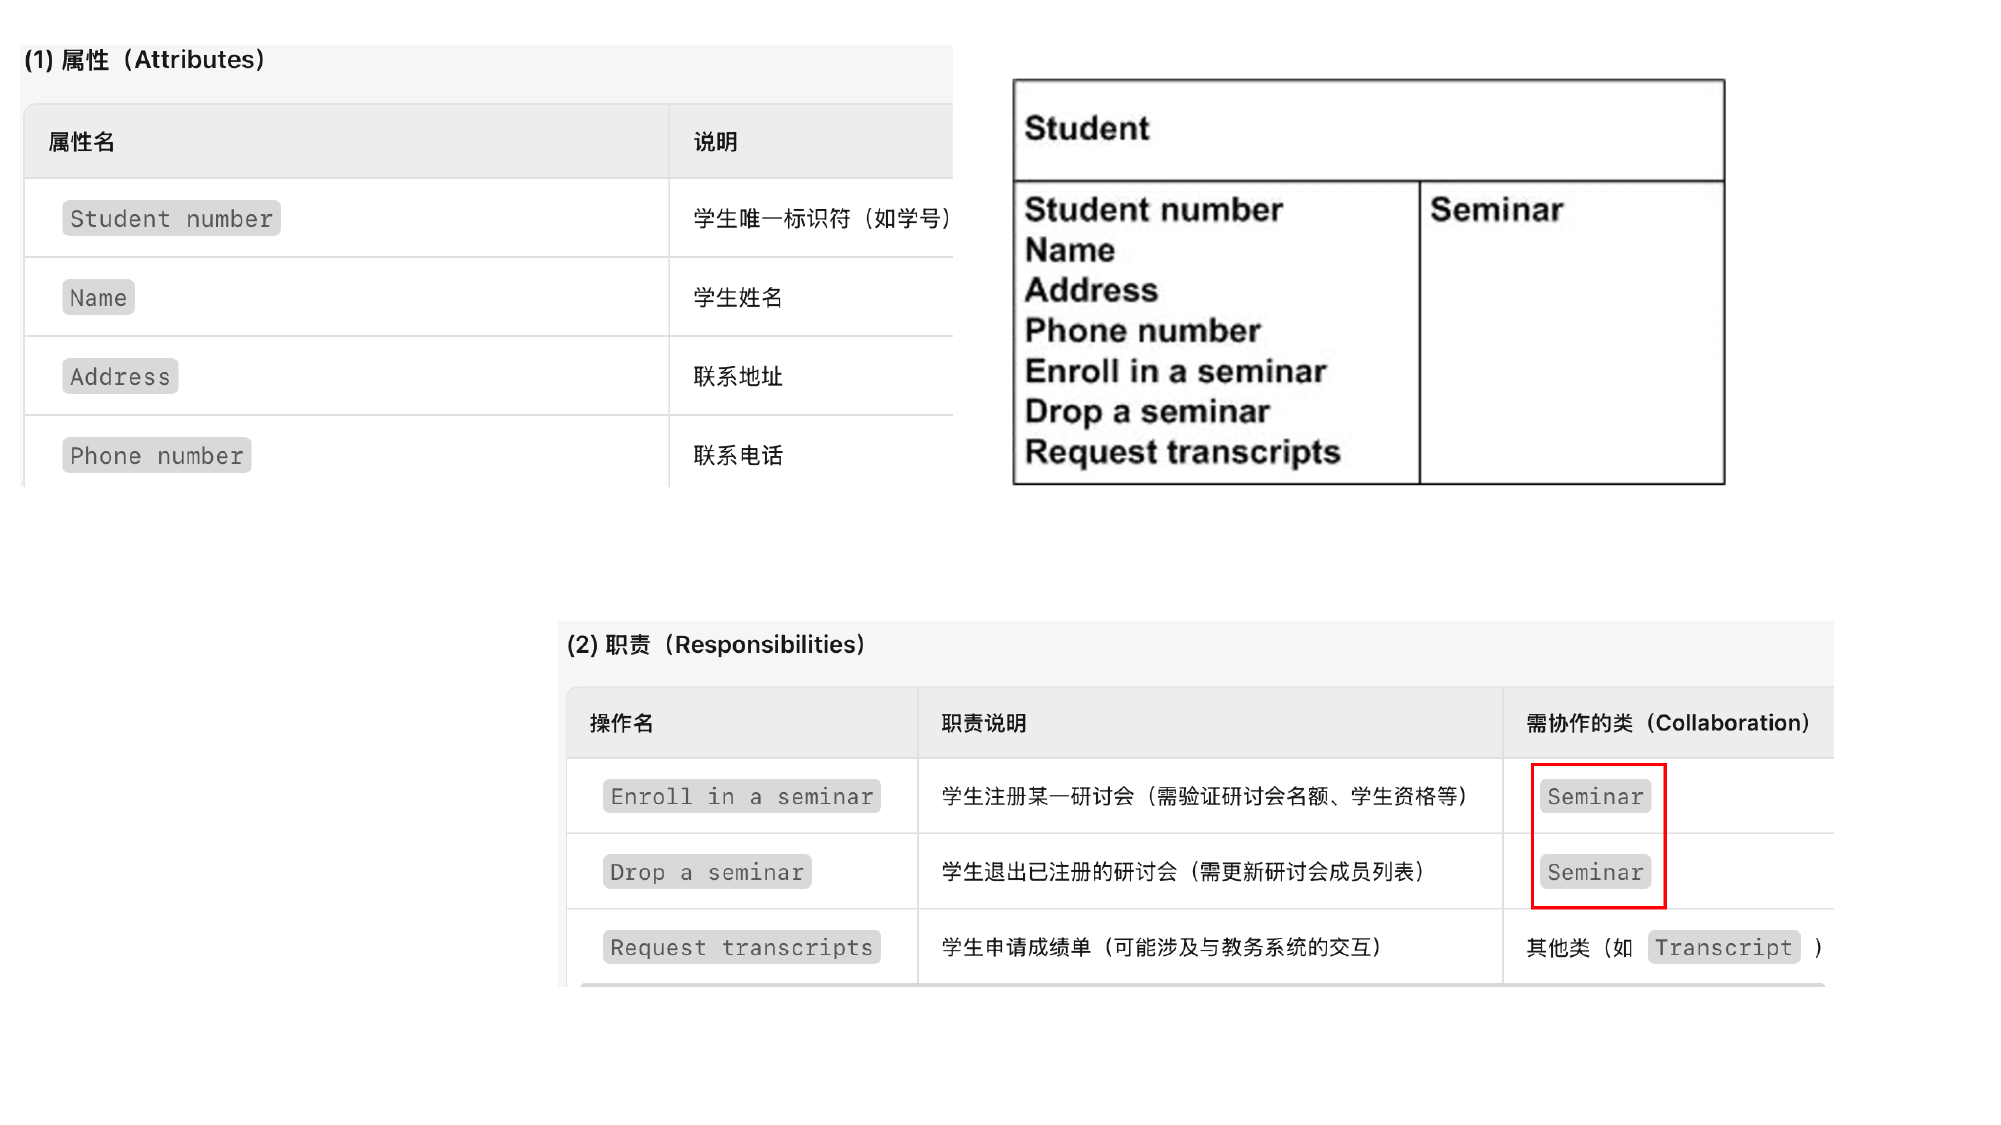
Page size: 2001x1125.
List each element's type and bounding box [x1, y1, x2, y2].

picture [558, 620, 1835, 988]
picture [20, 44, 954, 488]
picture [999, 61, 1757, 505]
